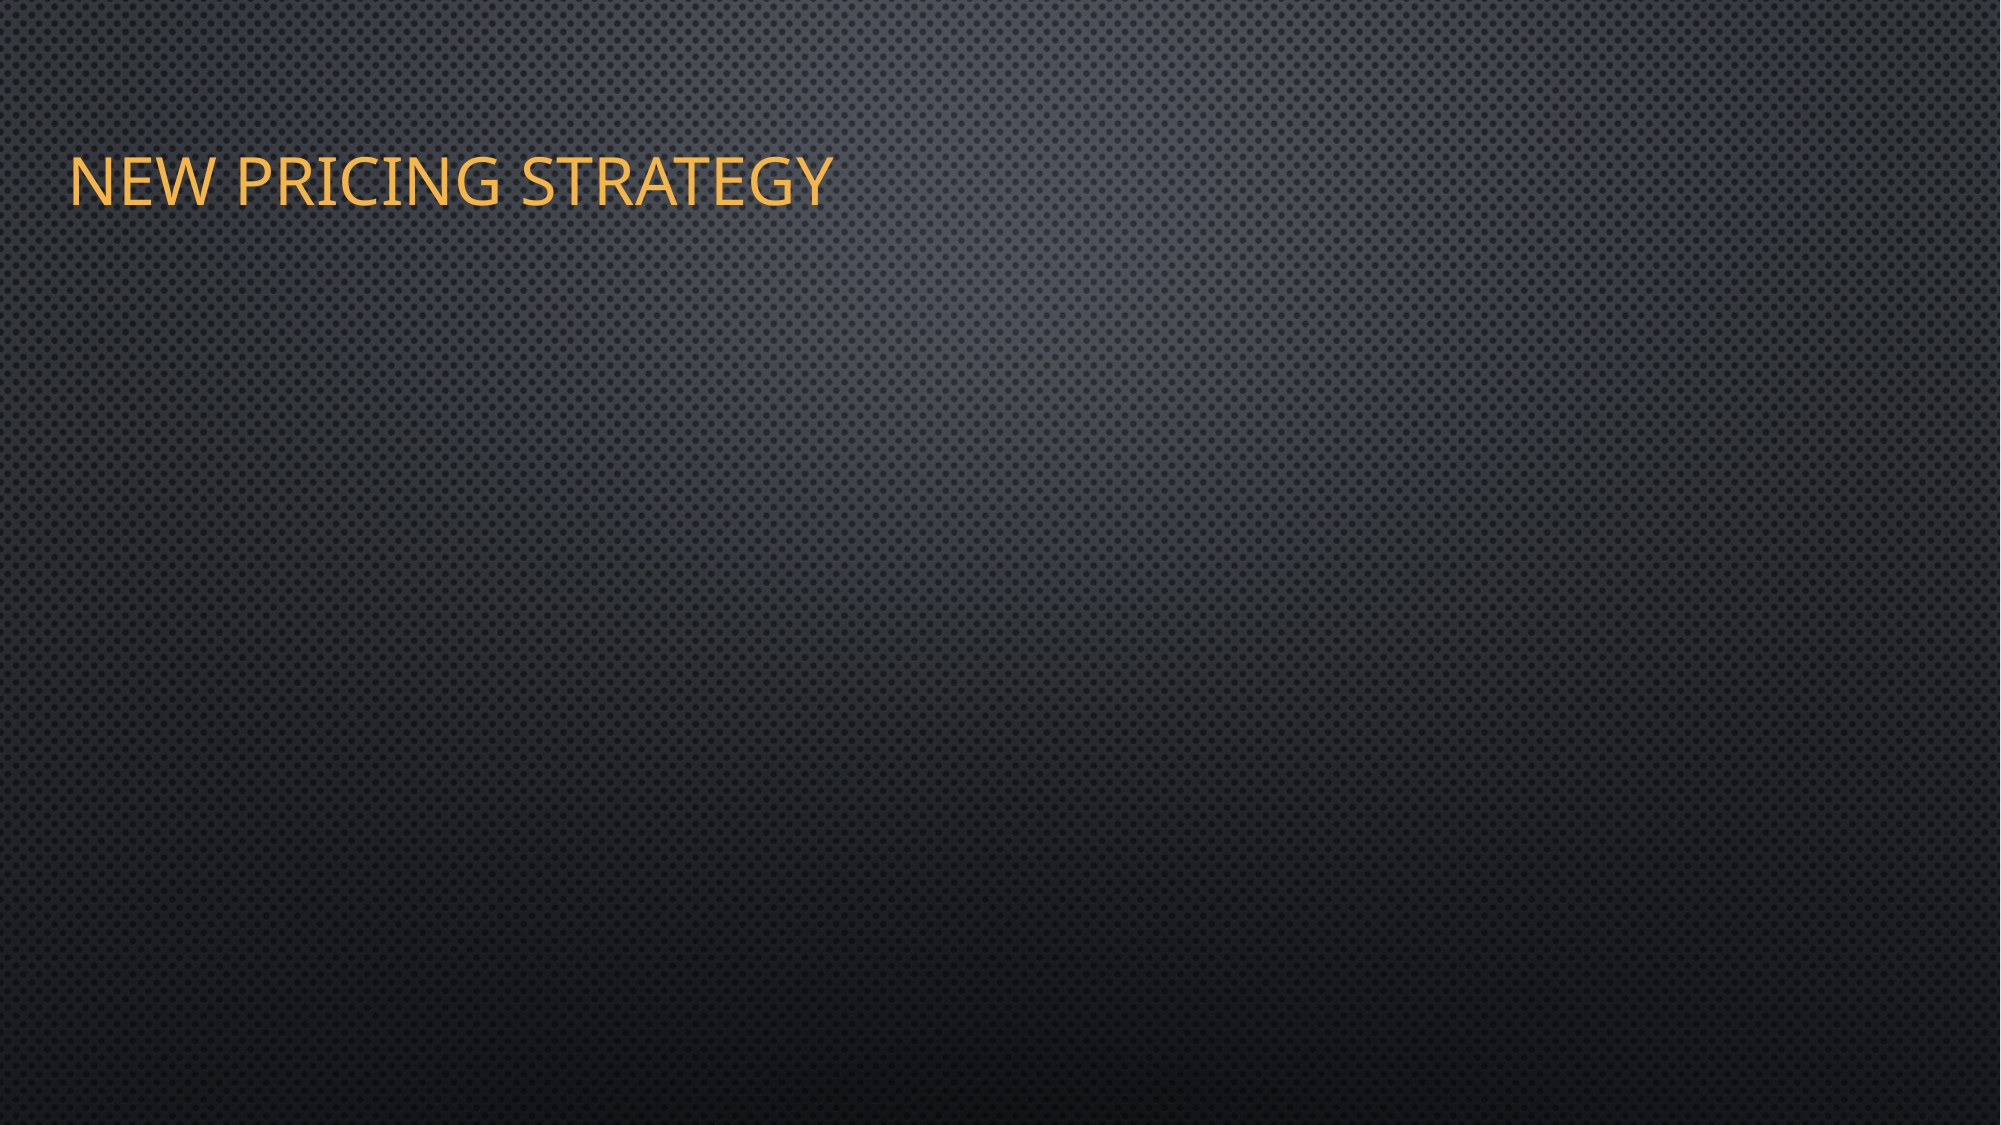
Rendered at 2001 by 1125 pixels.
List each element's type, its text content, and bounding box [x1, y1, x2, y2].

title New pricing strategy [52, 99, 1813, 259]
